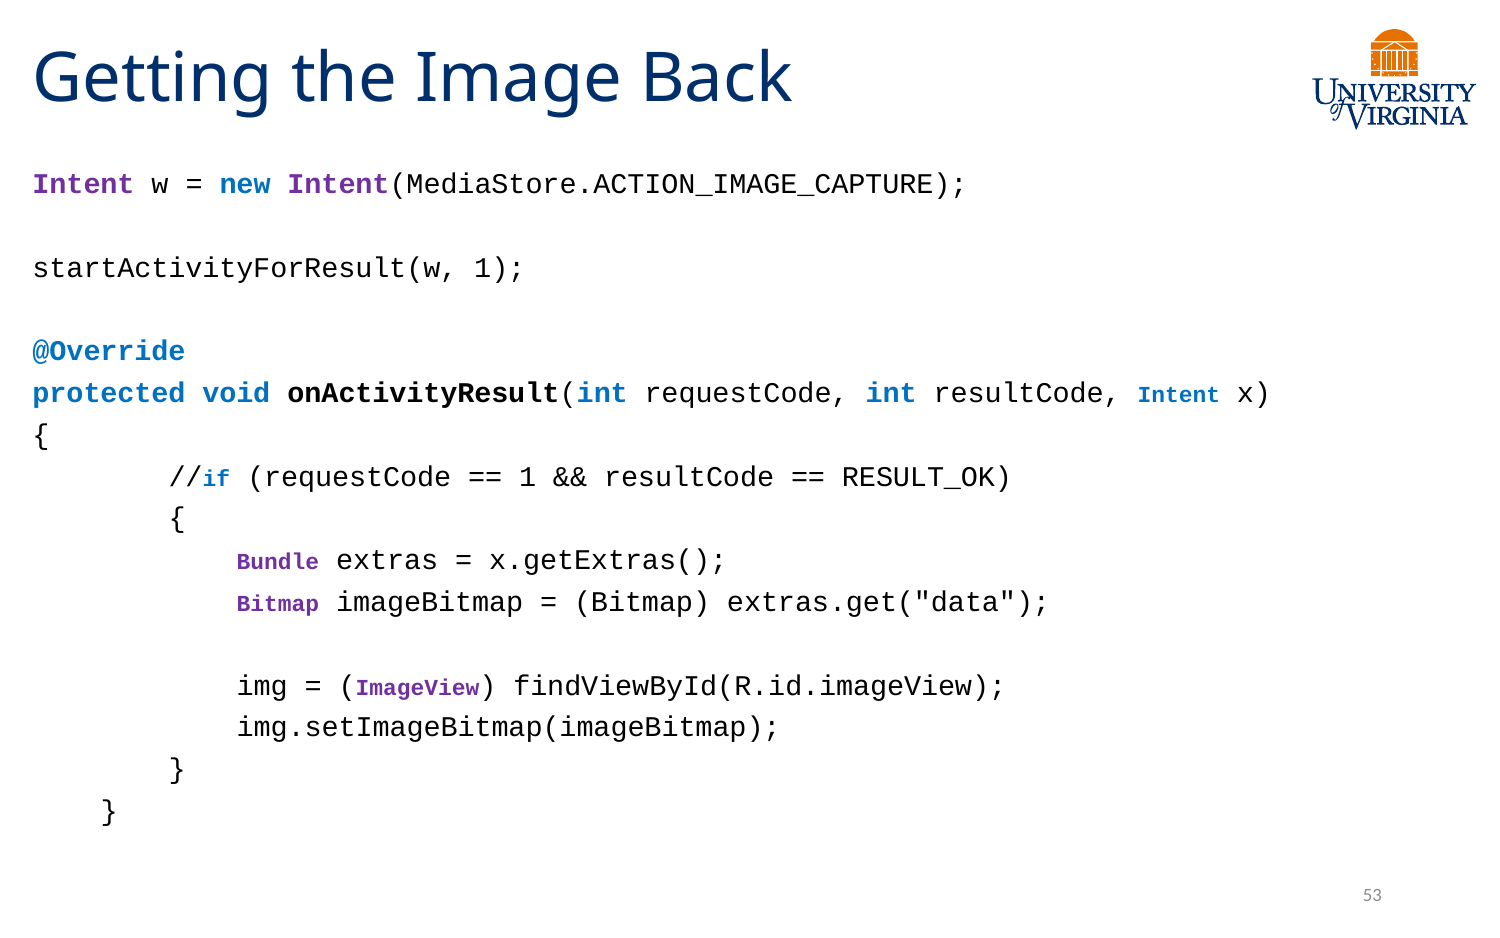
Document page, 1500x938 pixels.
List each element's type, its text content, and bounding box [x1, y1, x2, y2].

title Getting the Image Back [17, 14, 1297, 145]
slide_number 53 [1059, 868, 1397, 919]
list Intent w = new Intent(MediaStore.ACTION_IMAGE_CAPTURE); startActivityForResult(w, 1); @Override protected void onActivityResult(int requestCode, int resultCode, Intent x) { //if (requestCode == 1 && resultCode == RESULT_OK) { Bundle extras = x.getExtras(); Bitmap imageBitmap = (Bitmap) extras.get("data"); img = (ImageView) findViewById(R.id.imageView); img.setImageBitmap(imageBitmap); } } [17, 157, 1483, 845]
